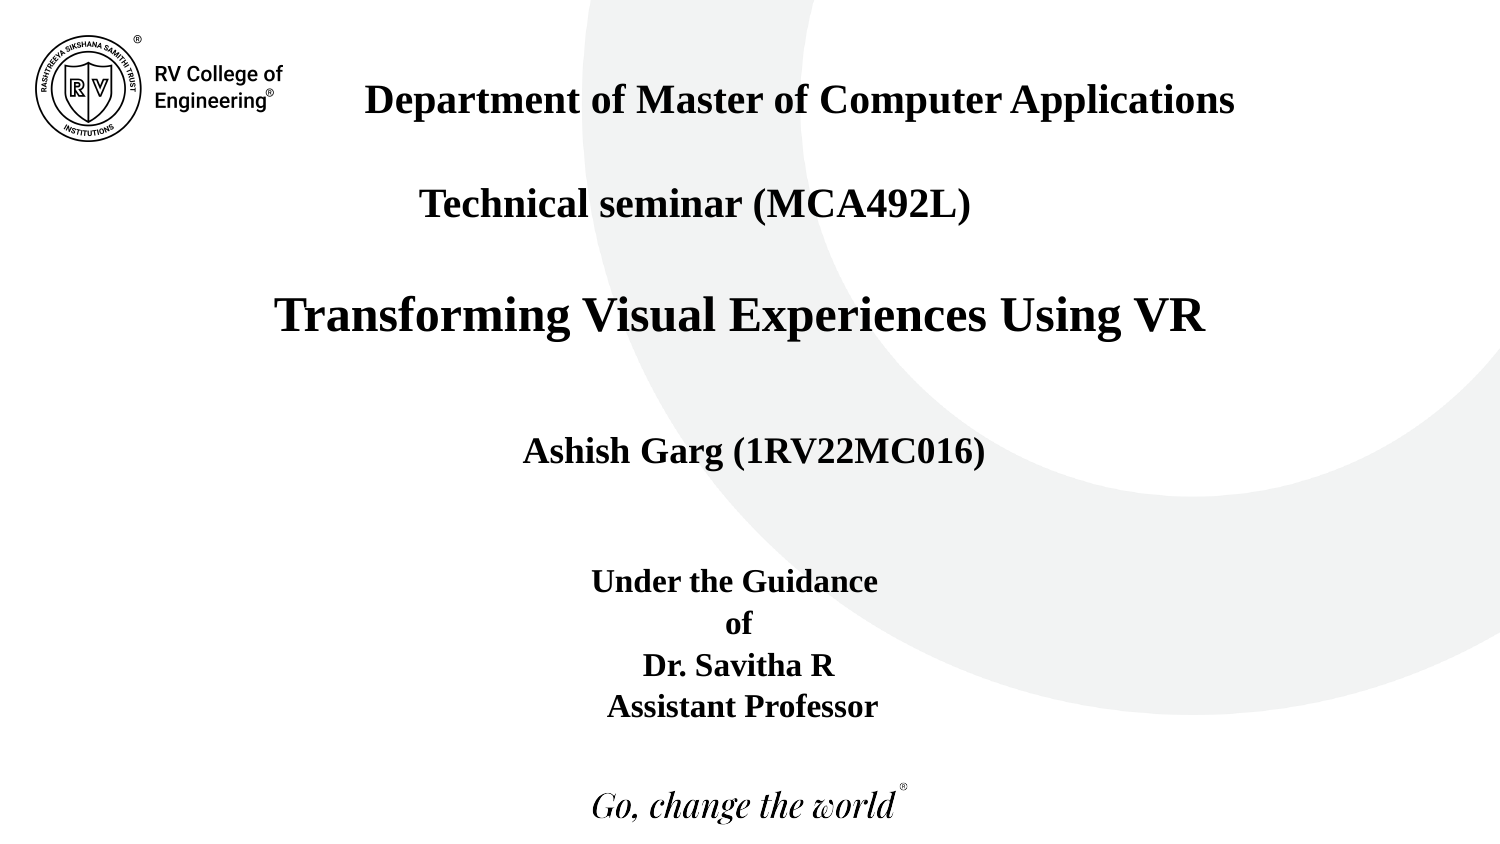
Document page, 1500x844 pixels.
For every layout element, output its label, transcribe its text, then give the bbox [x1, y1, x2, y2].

text_box Transforming Visual Experiences Using VR [136, 279, 1342, 342]
text_box Department of Master of Computer Applications Technical seminar (MCA492L) [175, 70, 1423, 226]
text_box Ashish Garg (1RV22MC016) [113, 377, 1394, 472]
picture [0, 0, 1500, 844]
text_box Under the Guidance of Dr. Savitha R Assistant Professor [363, 552, 1114, 732]
